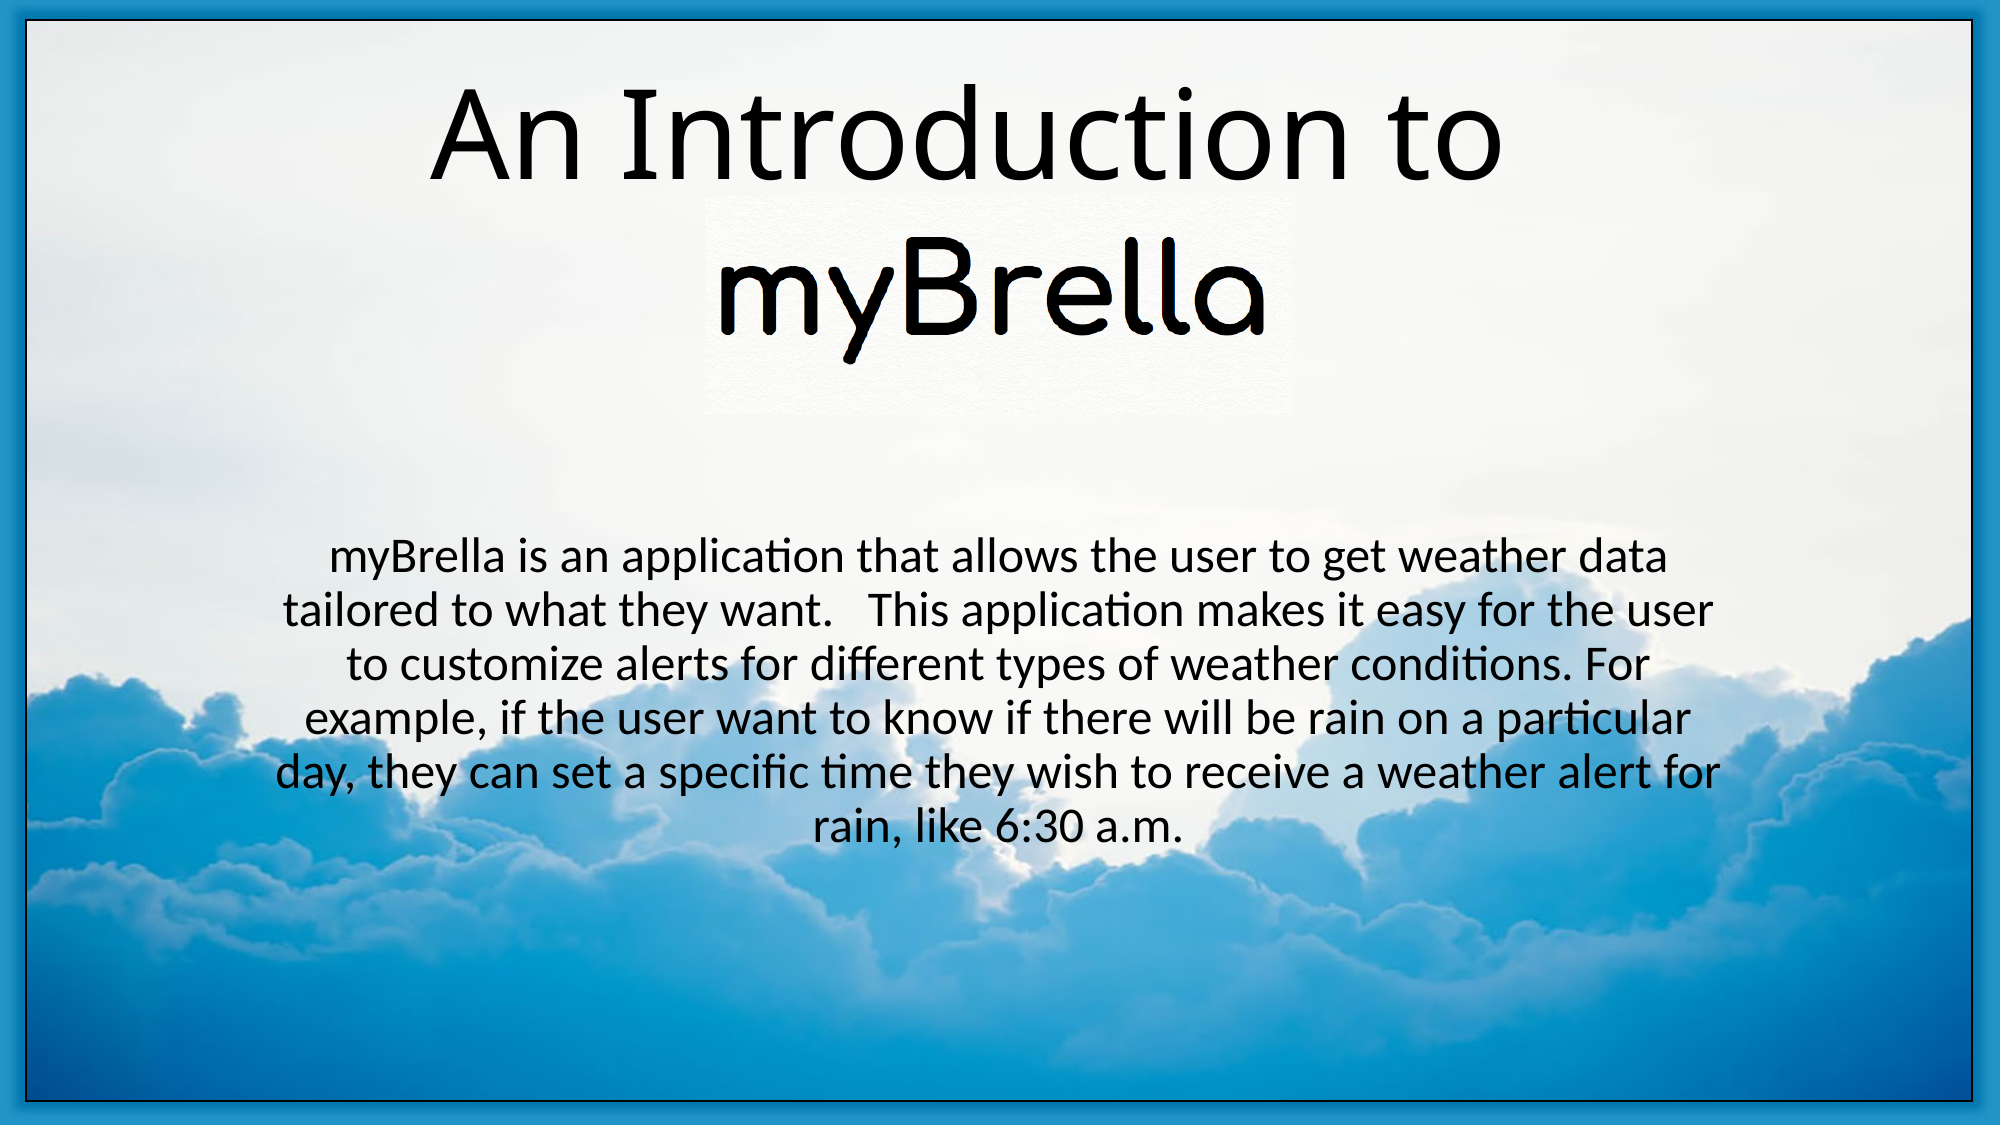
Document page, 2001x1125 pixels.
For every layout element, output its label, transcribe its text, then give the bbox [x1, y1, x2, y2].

subtitle myBrella is an application that allows the user to get weather data tailored to what they want. This application makes it easy for the user to customize alerts for different types of weather conditions. For example, if the user want to know if there will be rain on a particular day, they can set a specific time they wish to receive a weather alert for rain, like 6:30 a.m. [248, 522, 1749, 875]
picture [705, 196, 1292, 414]
text_box [25, 19, 1973, 1102]
title An Introduction to [219, 48, 1720, 215]
